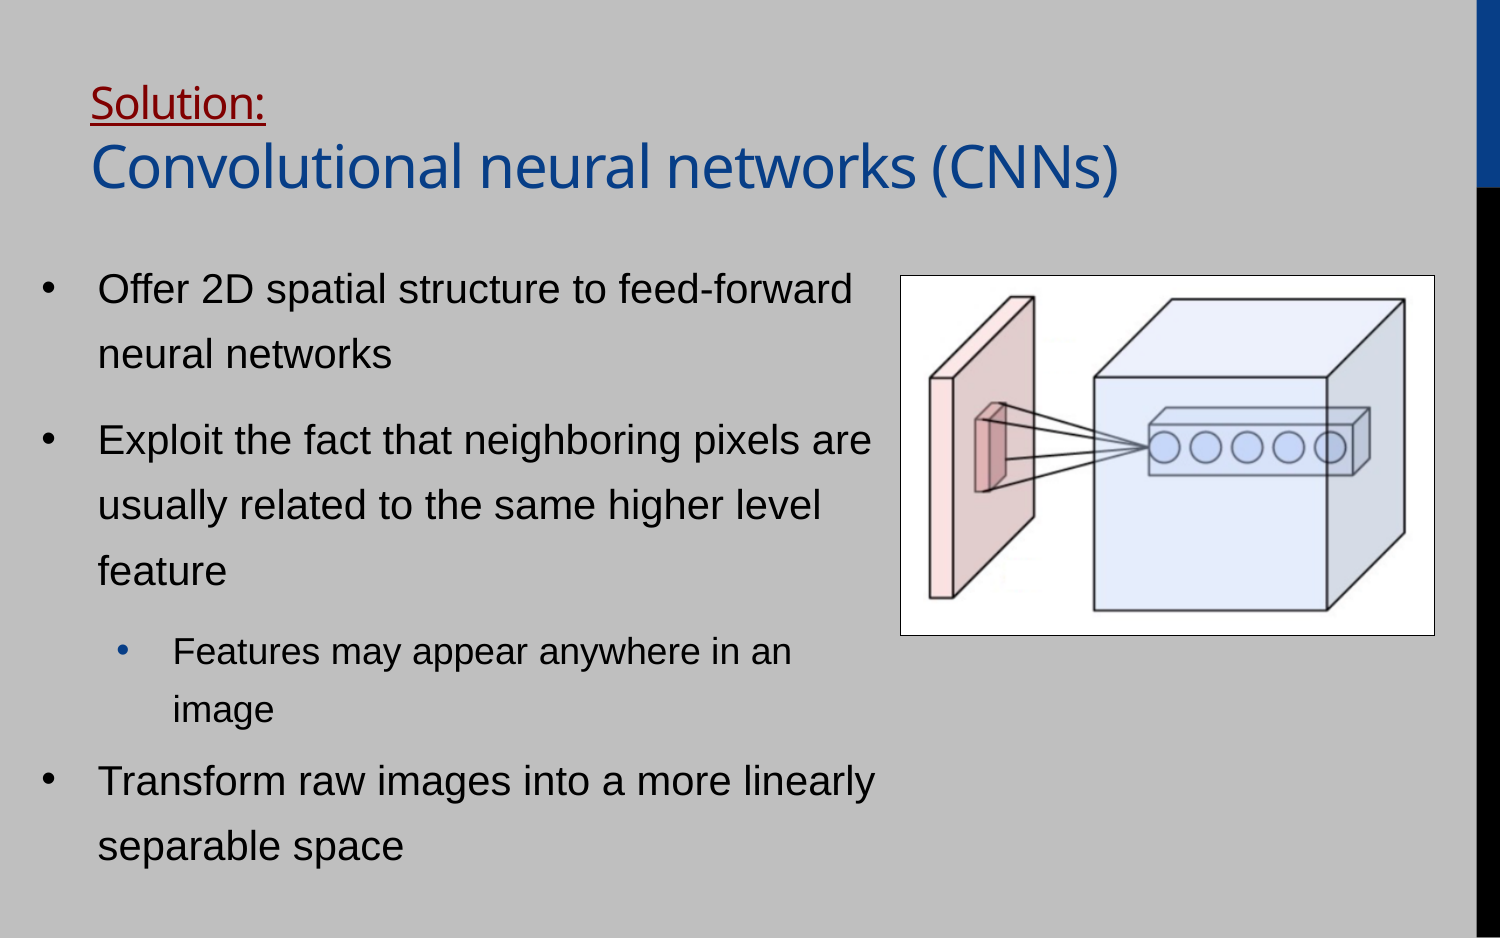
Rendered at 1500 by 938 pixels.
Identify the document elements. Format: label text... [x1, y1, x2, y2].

list Offer 2D spatial structure to feed-forward neural networks Exploit the fact that neighboring pixels are usually related to the same higher level feature Features may appear anywhere in an image Transform raw images into a more linearly separable space [26, 239, 892, 890]
title Solution: Convolutional neural networks (CNNs) [75, 20, 1175, 209]
picture [899, 274, 1436, 636]
